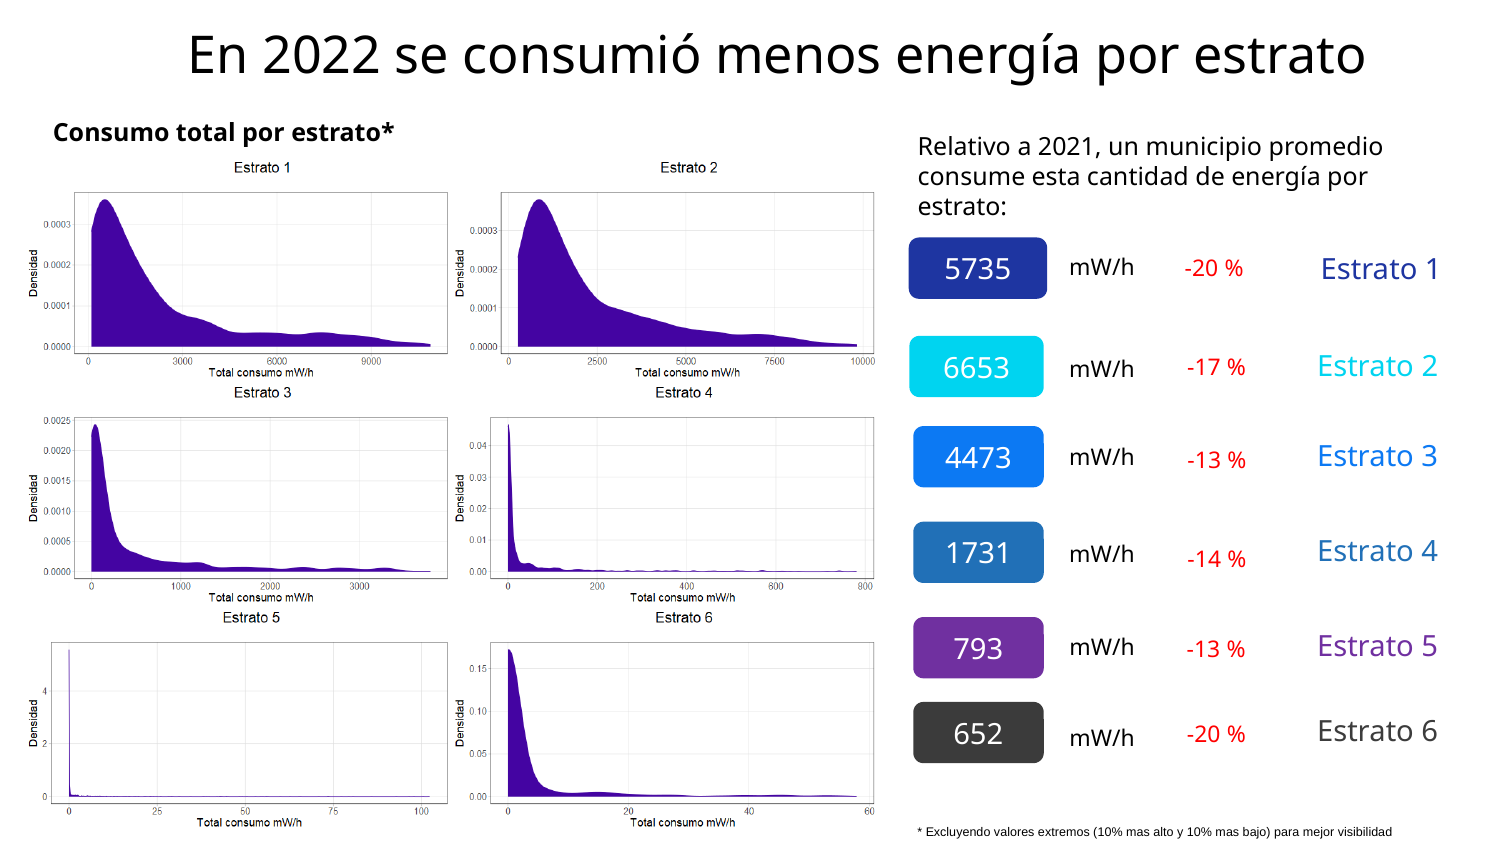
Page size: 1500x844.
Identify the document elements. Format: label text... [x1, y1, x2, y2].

text_box * Excluyendo valores extremos (10% mas alto y 10% mas bajo) para mejor visibilidad [902, 817, 1490, 844]
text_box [913, 521, 1454, 584]
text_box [913, 616, 1454, 679]
title En 2022 se consumió menos energía por estrato [88, 12, 1467, 92]
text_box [908, 237, 1458, 300]
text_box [909, 335, 1454, 398]
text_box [913, 425, 1454, 488]
picture [24, 157, 878, 833]
text_box Consumo total por estrato* [37, 91, 864, 156]
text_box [913, 701, 1454, 764]
text_box Relativo a 2021, un municipio promedio consume esta cantidad de energía por estrato: [902, 118, 1467, 233]
